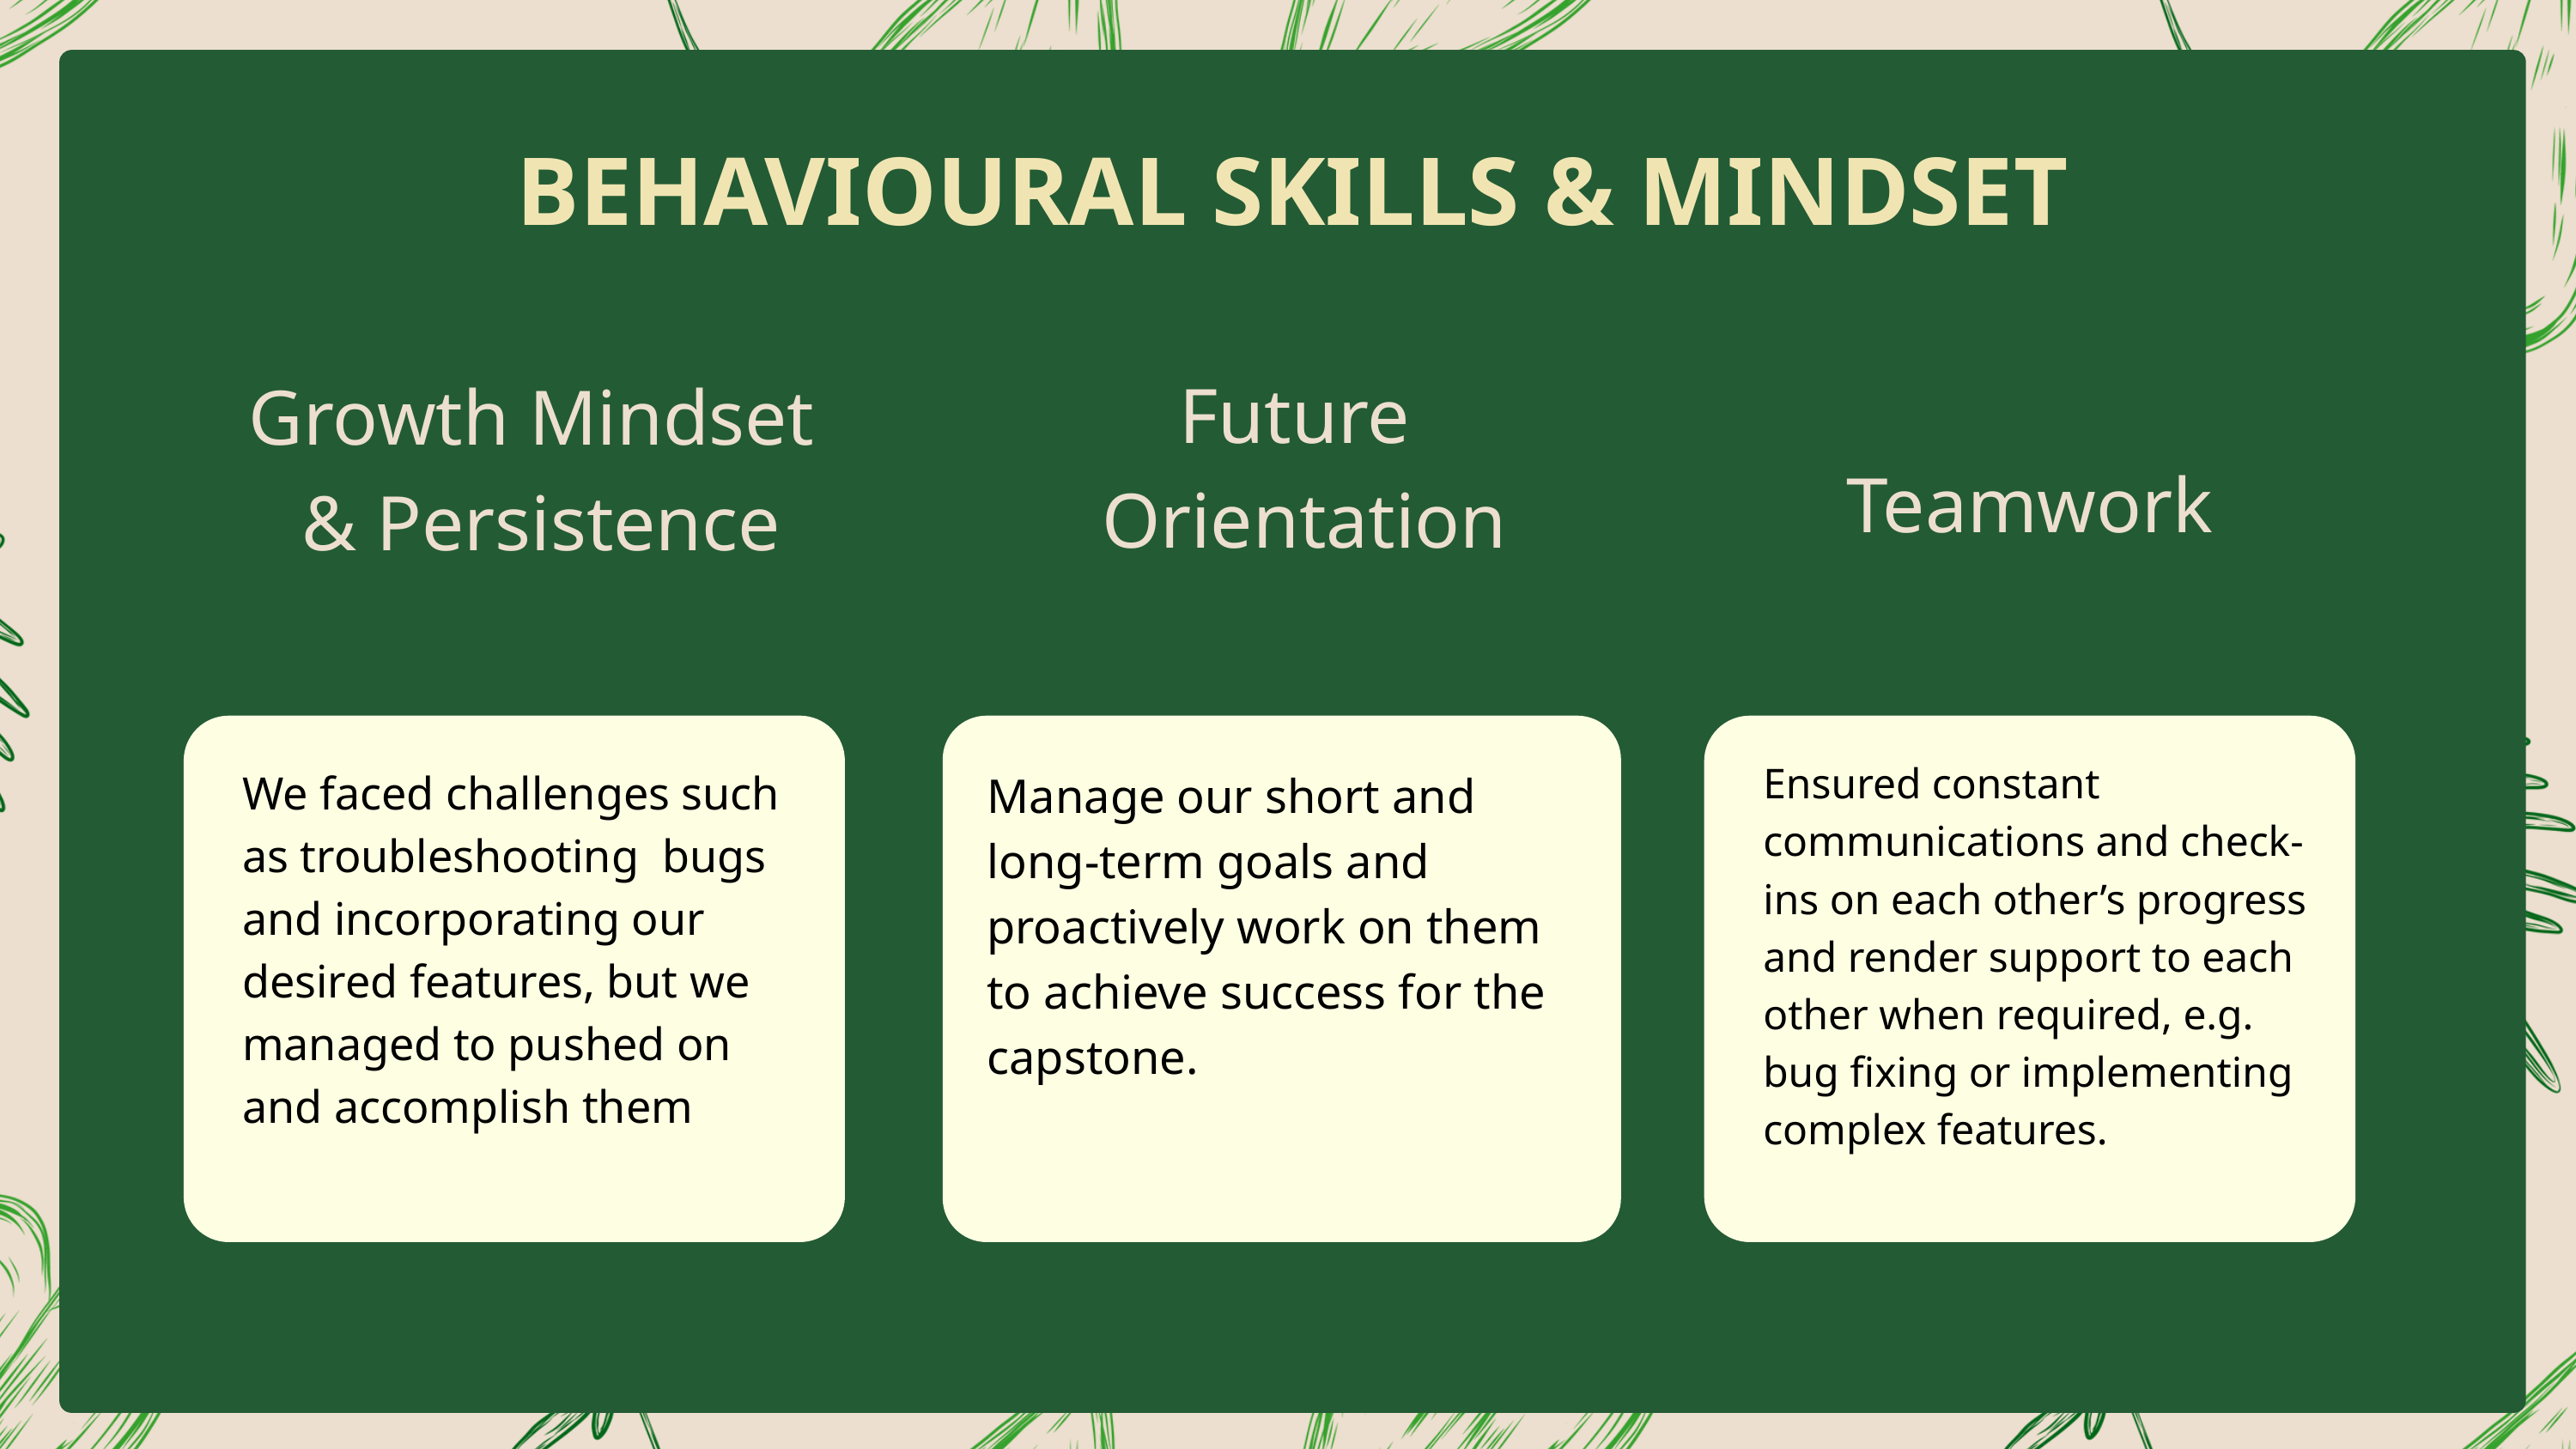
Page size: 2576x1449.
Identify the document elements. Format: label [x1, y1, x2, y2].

text_box [183, 715, 846, 1243]
text_box [58, 49, 2526, 1414]
text_box [1704, 715, 2356, 1243]
text_box [0, 0, 2576, 1449]
text_box [942, 715, 1622, 1243]
